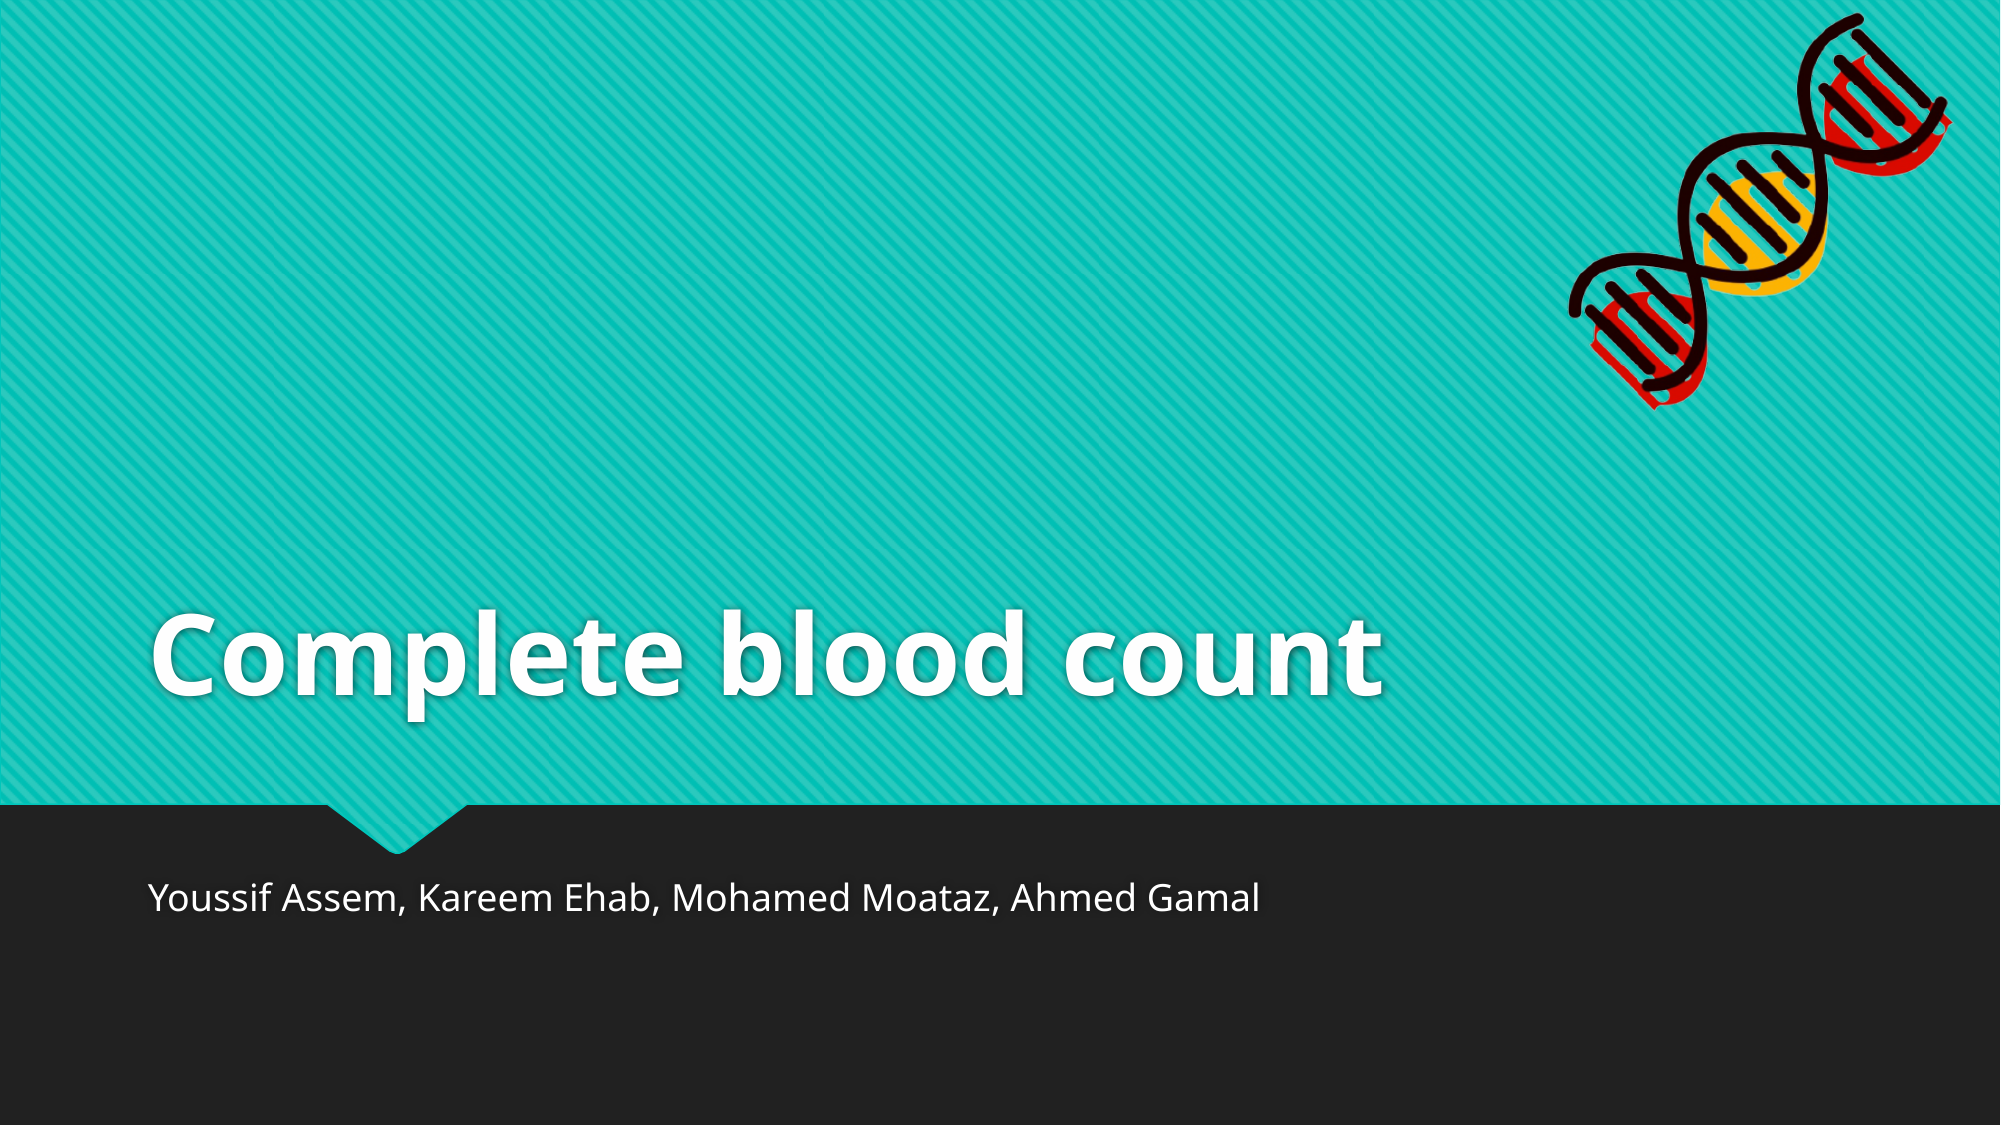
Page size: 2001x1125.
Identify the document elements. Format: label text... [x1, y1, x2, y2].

title Complete blood count [132, 237, 1868, 726]
subtitle Youssif Assem, Kareem Ehab, Mohamed Moataz, Ahmed Gamal [132, 866, 1868, 938]
picture [1475, 0, 2000, 482]
